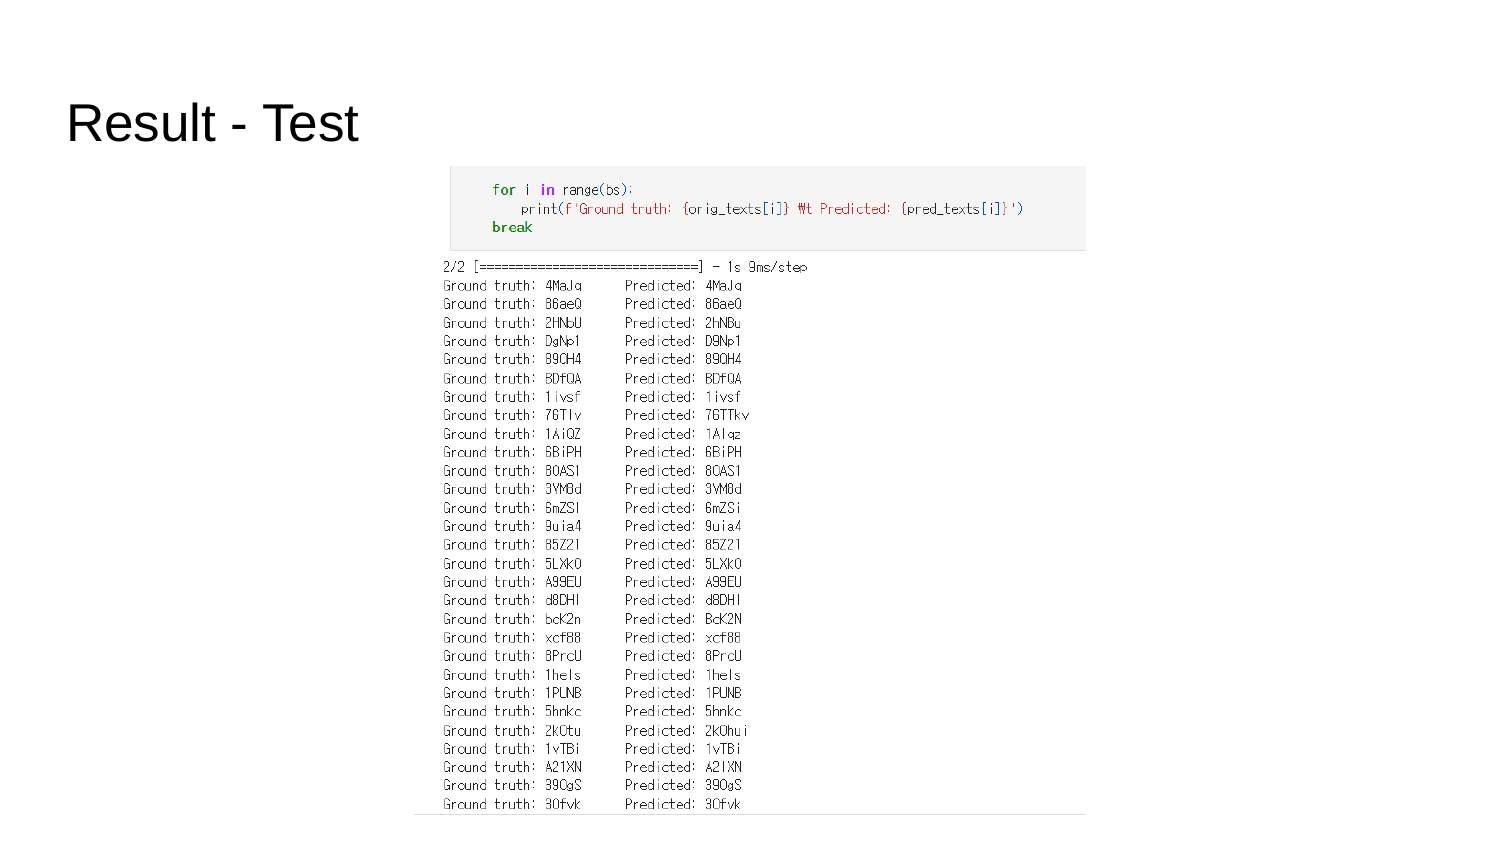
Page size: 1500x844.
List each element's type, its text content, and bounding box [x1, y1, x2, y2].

title Result - Test [51, 72, 1449, 167]
picture [413, 166, 1087, 819]
